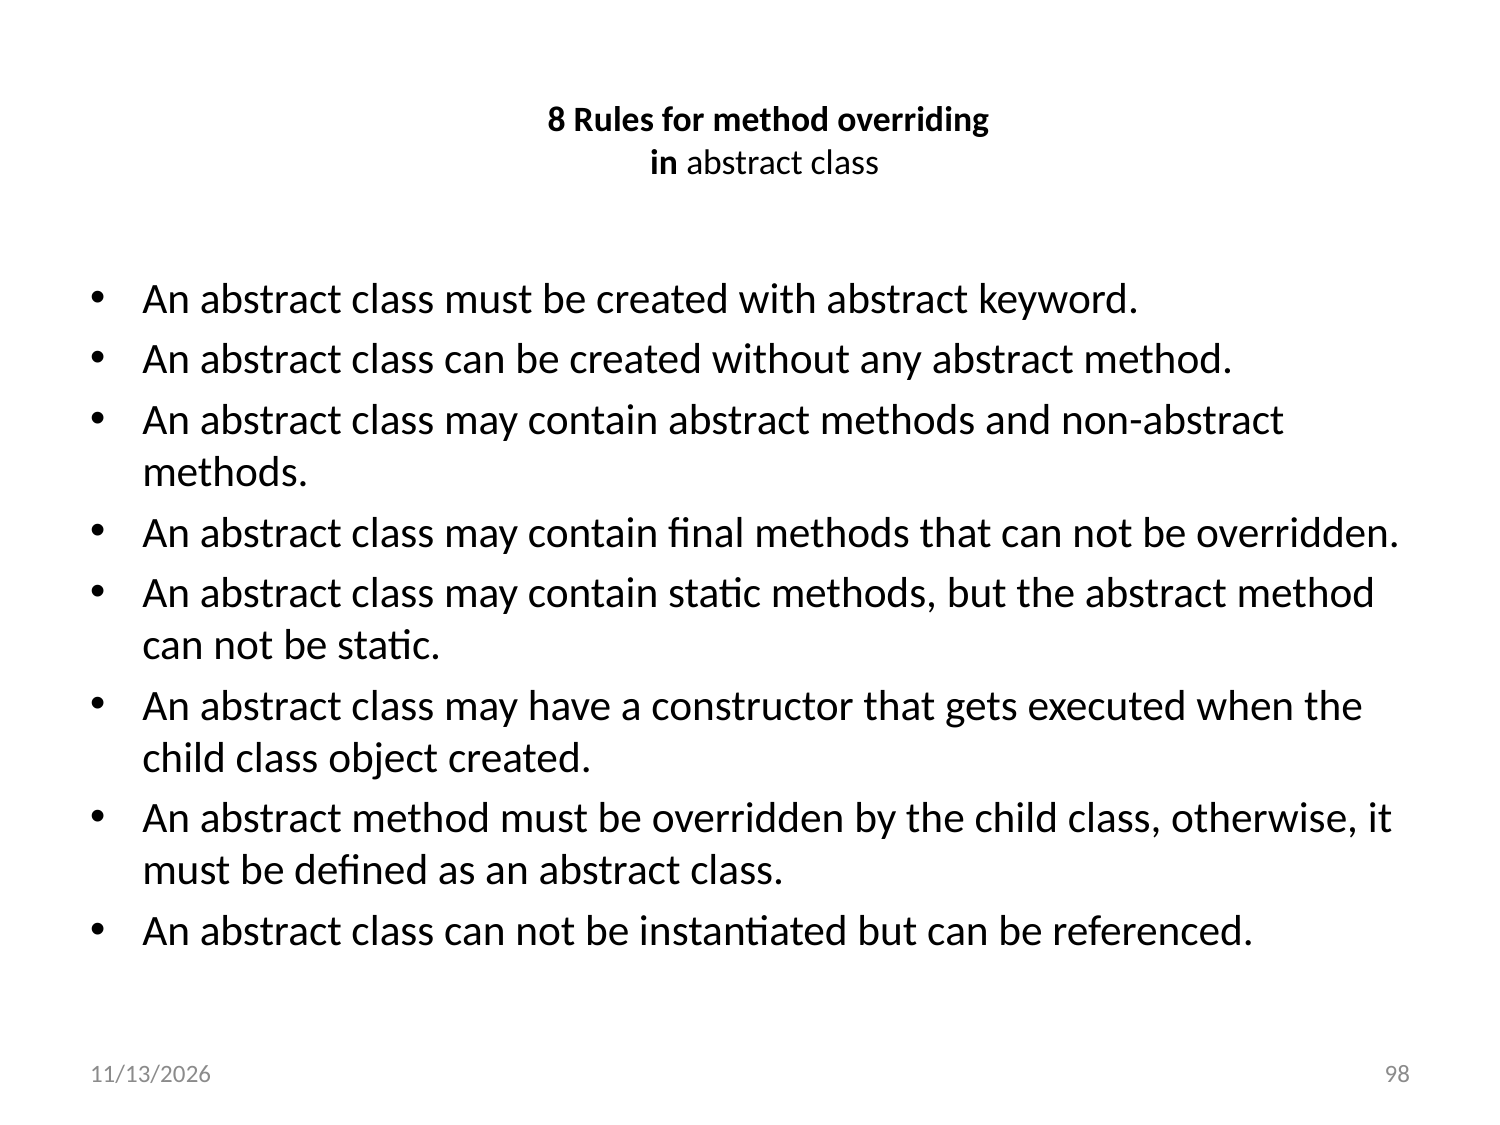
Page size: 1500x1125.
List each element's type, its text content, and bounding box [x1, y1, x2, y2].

title 8 Rules for method overriding in abstract class [75, 45, 1463, 233]
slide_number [75, 1042, 425, 1103]
list An abstract class must be created with abstract keyword. An abstract class can be created without any abstract method. An abstract class may contain abstract methods and non-abstract methods. An abstract class may contain final methods that can not be overridden. An abstract class may contain static methods, but the abstract method can not be static. An abstract class may have a constructor that gets executed when the child class object created. An abstract method must be overridden by the child class, otherwise, it must be defined as an abstract class. An abstract class can not be instantiated but can be referenced. [75, 262, 1425, 1005]
slide_number 98 [1074, 1042, 1425, 1103]
